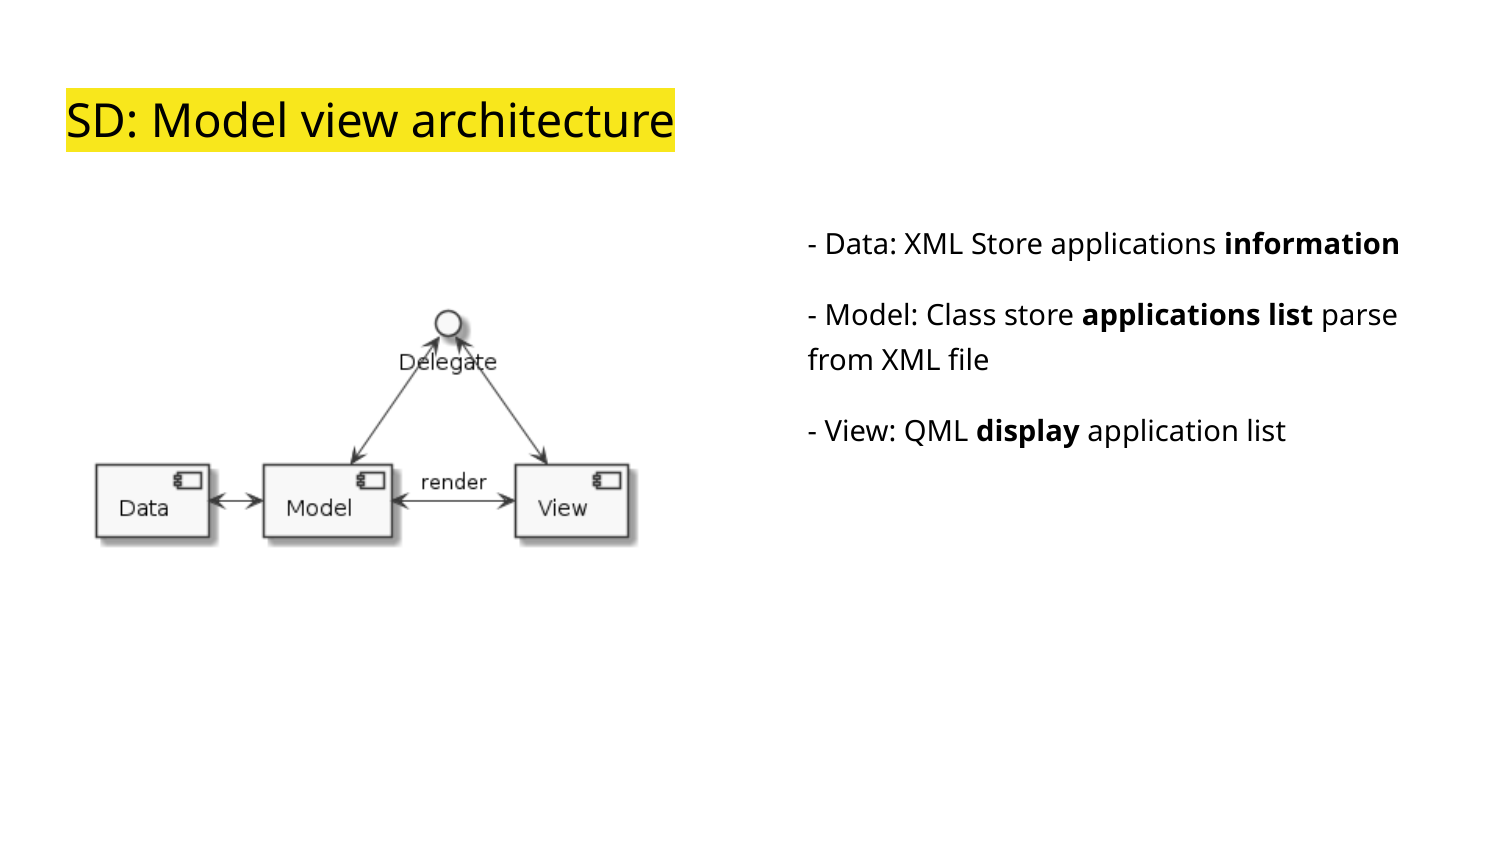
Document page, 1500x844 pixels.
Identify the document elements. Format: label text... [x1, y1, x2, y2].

picture [84, 301, 648, 557]
title SD: Model view architecture [51, 72, 1449, 167]
list - Data: XML Store applications information - Model: Class store applications list parse from XML file - View: QML display application list [792, 202, 1449, 750]
